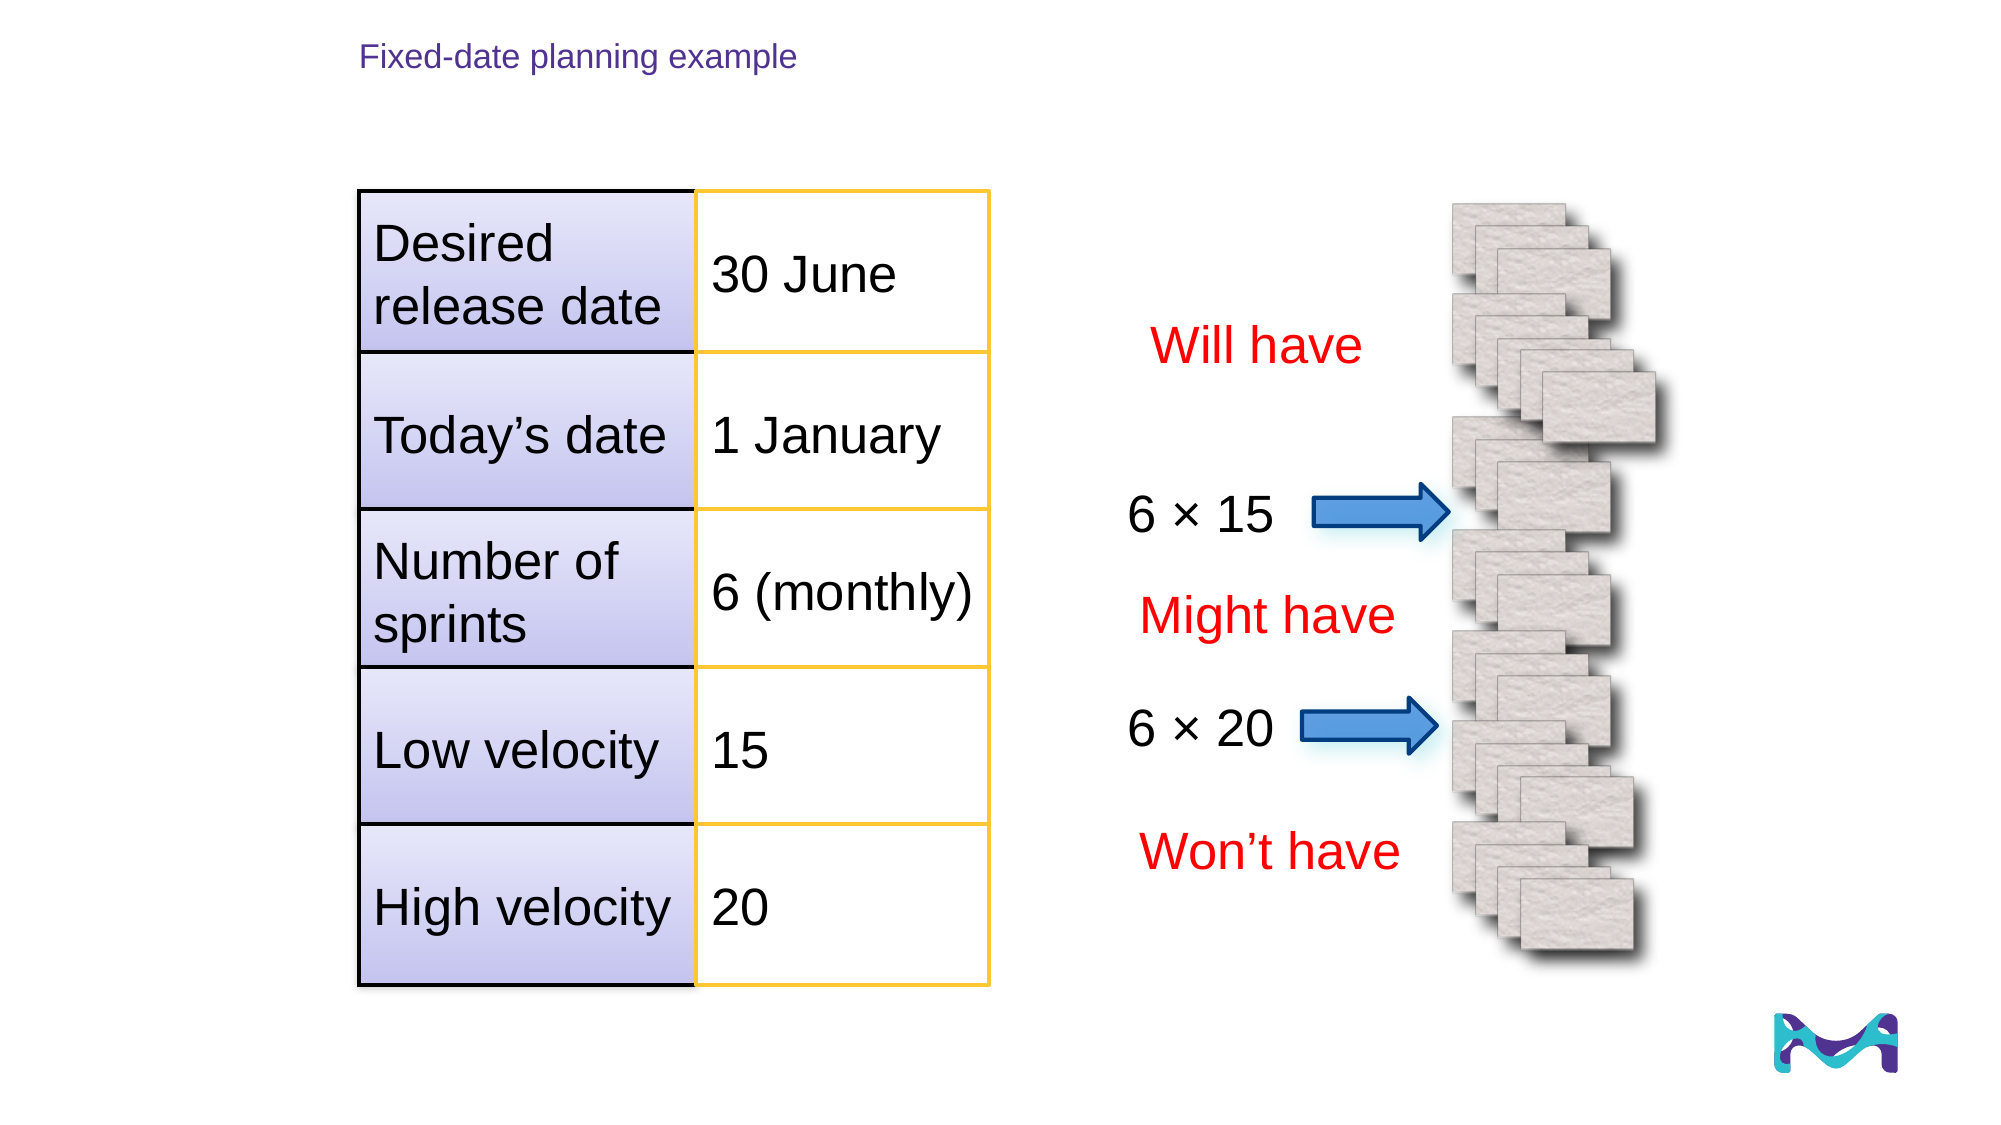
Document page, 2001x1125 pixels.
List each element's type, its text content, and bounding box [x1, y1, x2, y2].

text_box 6 × 20 [1113, 686, 1291, 764]
text_box Will have [1136, 303, 1380, 382]
text_box 6 × 15 [1113, 472, 1291, 551]
text_box Desired release date [358, 191, 694, 351]
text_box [1438, 190, 1691, 987]
text_box 30 June [694, 189, 991, 350]
text_box Might have [1125, 573, 1412, 652]
text_box 6 (monthly) [694, 507, 991, 665]
text_box Low velocity [358, 666, 694, 824]
text_box Won’t have [1125, 809, 1417, 888]
text_box 15 [694, 665, 991, 822]
text_box 1 January [694, 350, 991, 507]
text_box [1313, 483, 1433, 541]
text_box [1301, 697, 1433, 754]
title Fixed-date planning example [358, 37, 2000, 79]
text_box 20 [694, 822, 991, 987]
text_box Number of sprints [358, 509, 694, 666]
text_box Today’s date [358, 351, 694, 509]
text_box High velocity [358, 824, 694, 985]
